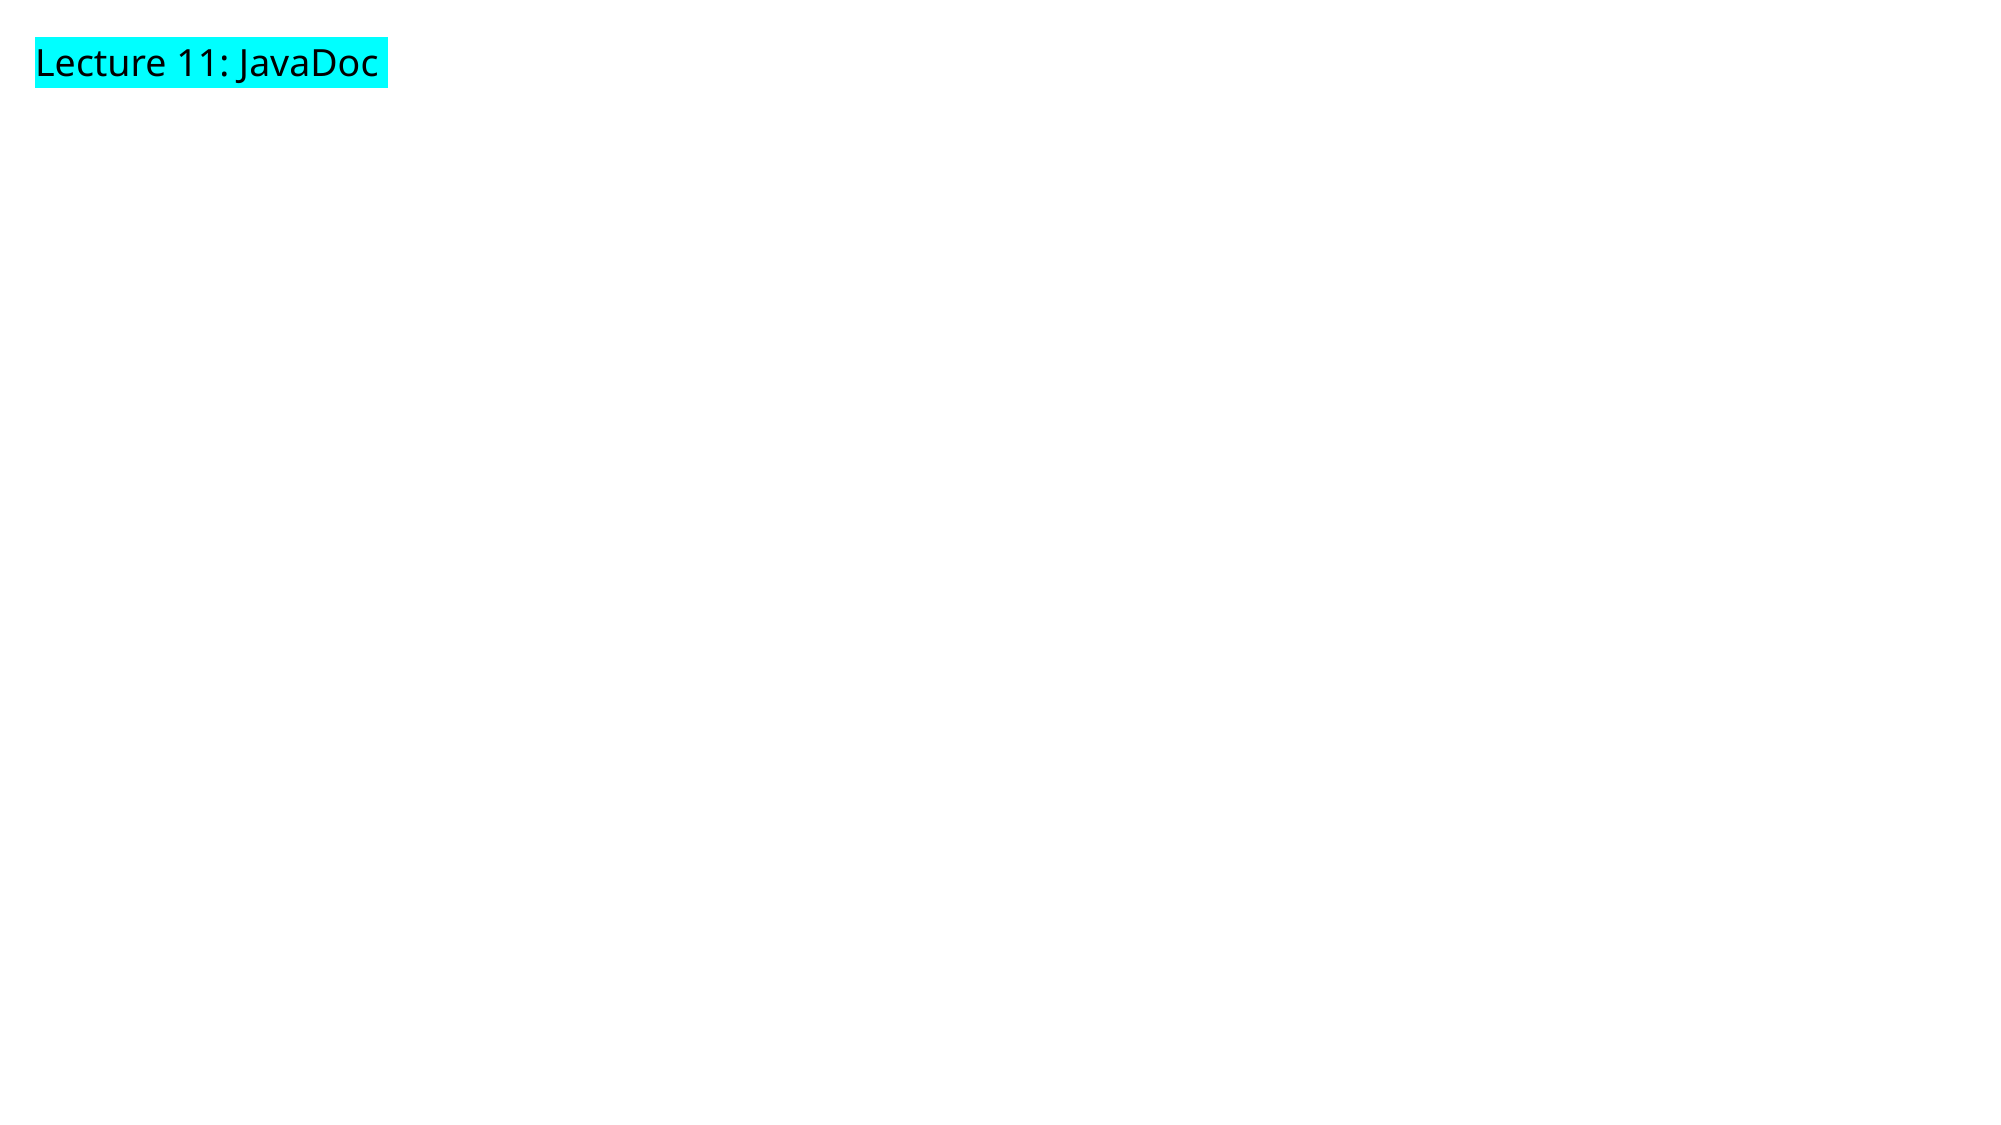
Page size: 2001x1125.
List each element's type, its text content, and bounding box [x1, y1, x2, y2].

text_box Lecture 11: JavaDoc [20, 31, 647, 92]
